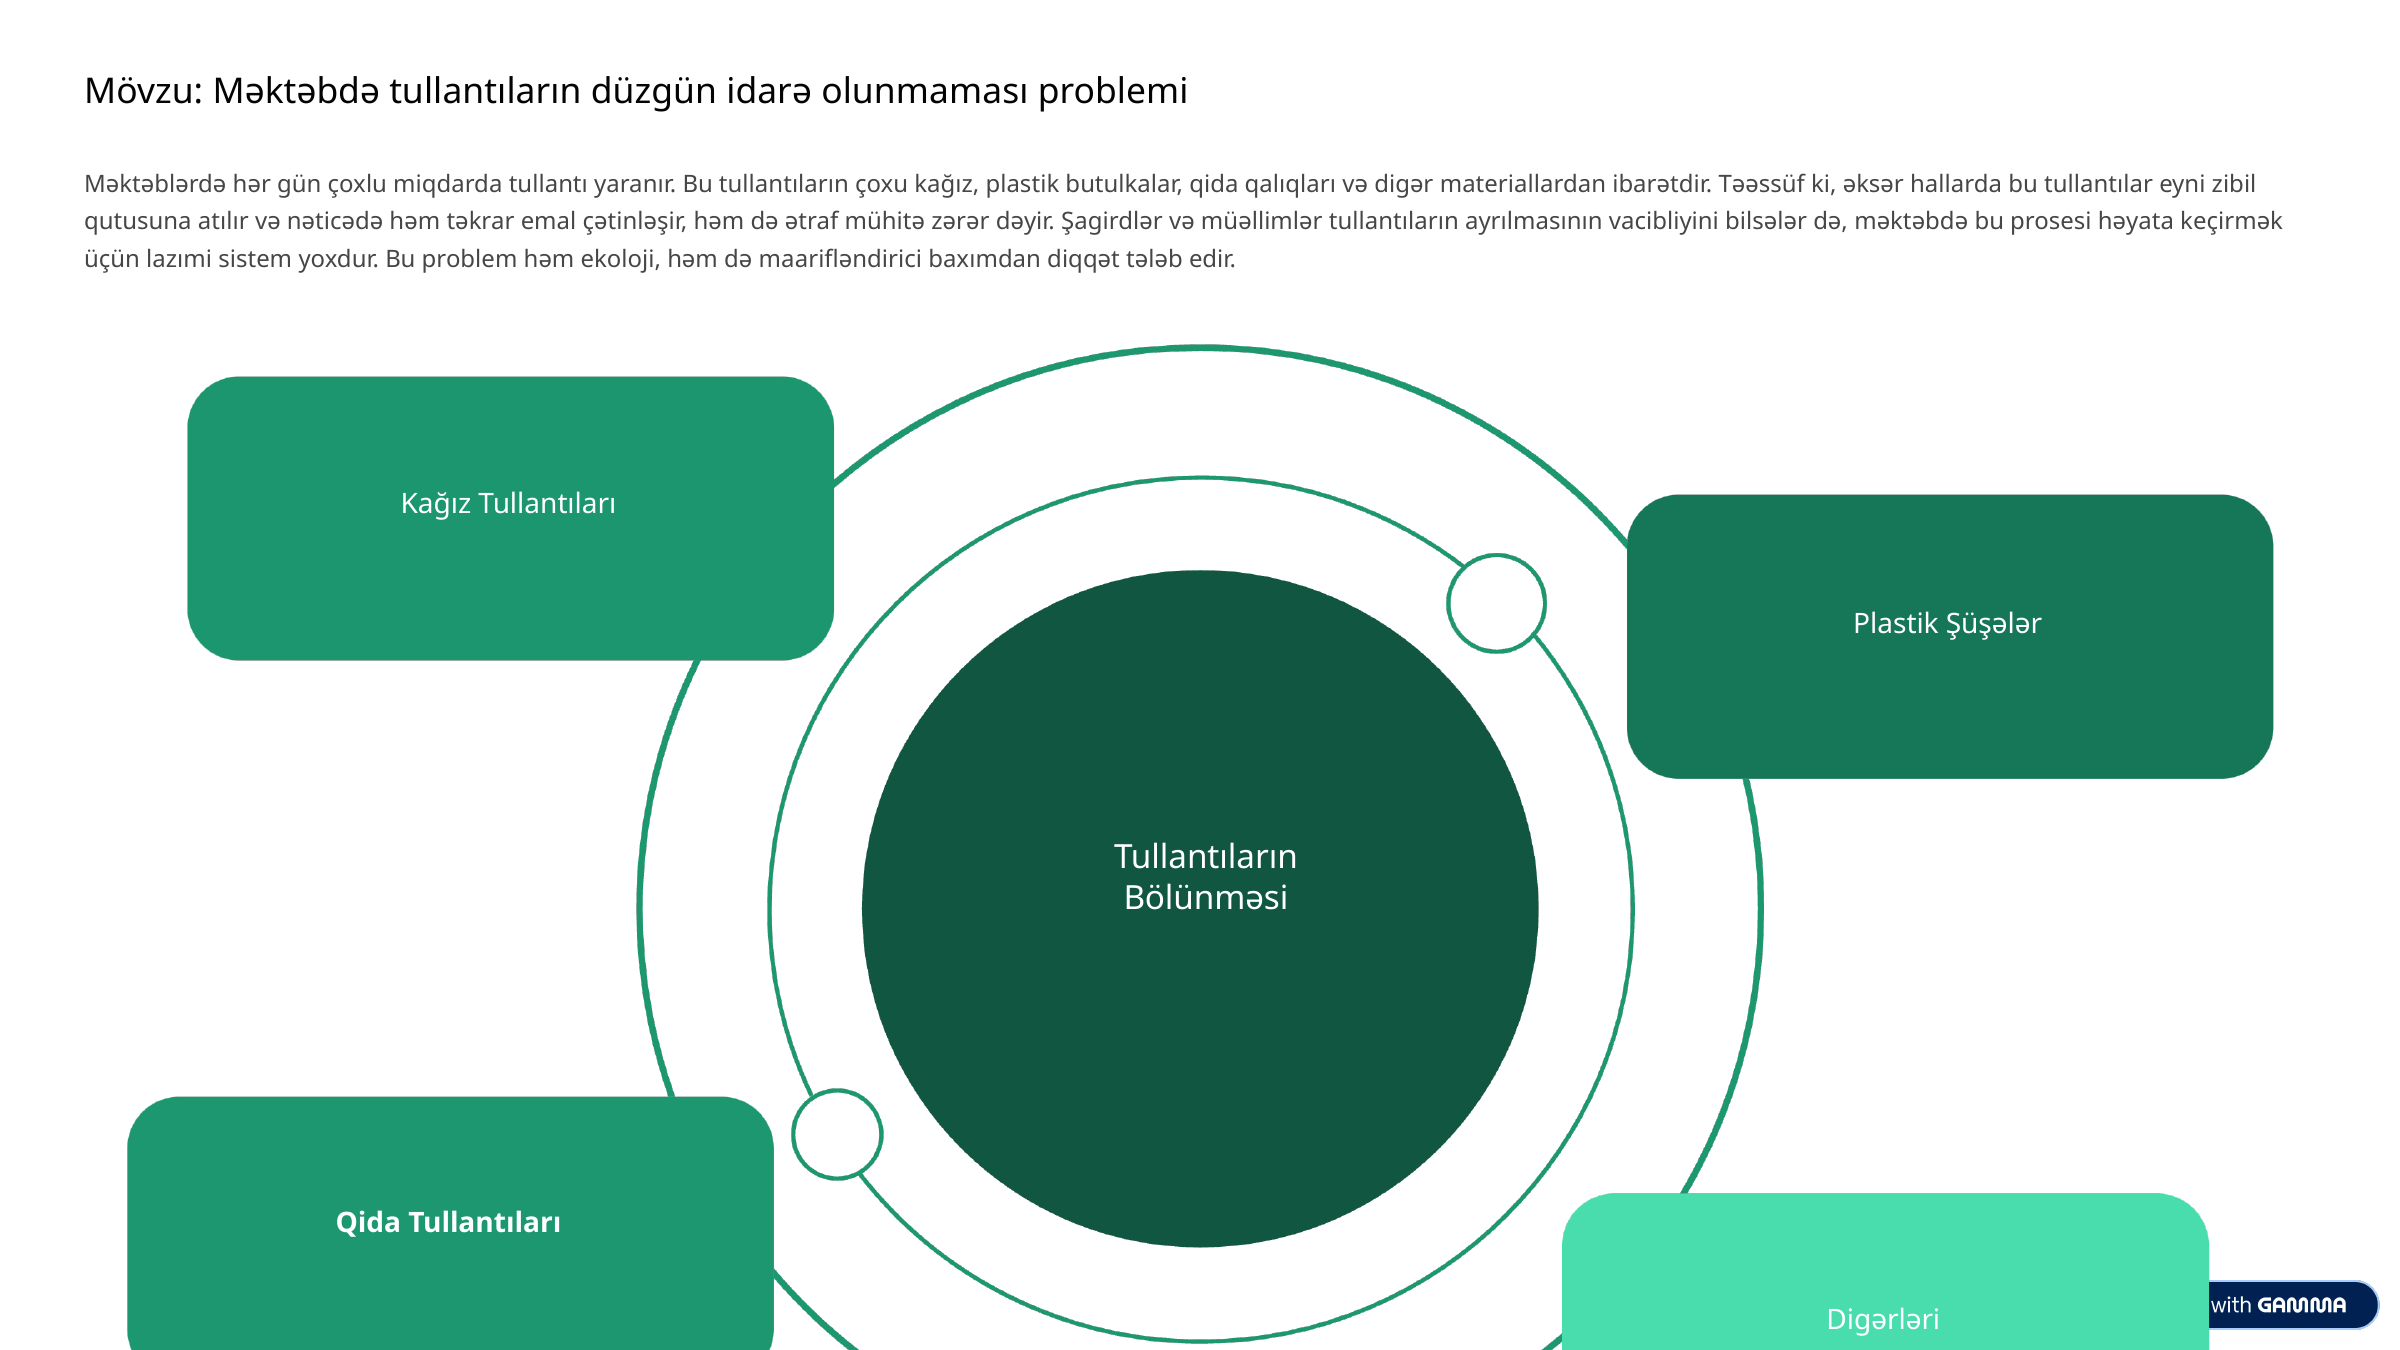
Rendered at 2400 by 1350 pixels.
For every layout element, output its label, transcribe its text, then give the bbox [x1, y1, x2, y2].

text_box Məktəblərdə hər gün çoxlu miqdarda tullantı yaranır. Bu tullantıların çoxu kağız, plastik butulkalar, qida qalıqları və digər materiallardan ibarətdir. Təəssüf ki, əksər hallarda bu tullantılar eyni zibil qutusuna atılır və nəticədə həm təkrar emal çətinləşir, həm də ətraf mühitə zərər dəyir. Şagirdlər və müəllimlər tullantıların ayrılmasının vacibliyini bilsələr də, məktəbdə bu prosesi həyata keçirmək üçün lazımi sistem yoxdur. Bu problem həm ekoloji, həm də maarifləndirici baxımdan diqqət tələb edir. [84, 159, 2316, 275]
picture [84, 301, 2389, 1350]
text_box Mövzu: Məktəbdə tullantıların düzgün idarə olunmaması problemi [84, 66, 1215, 112]
